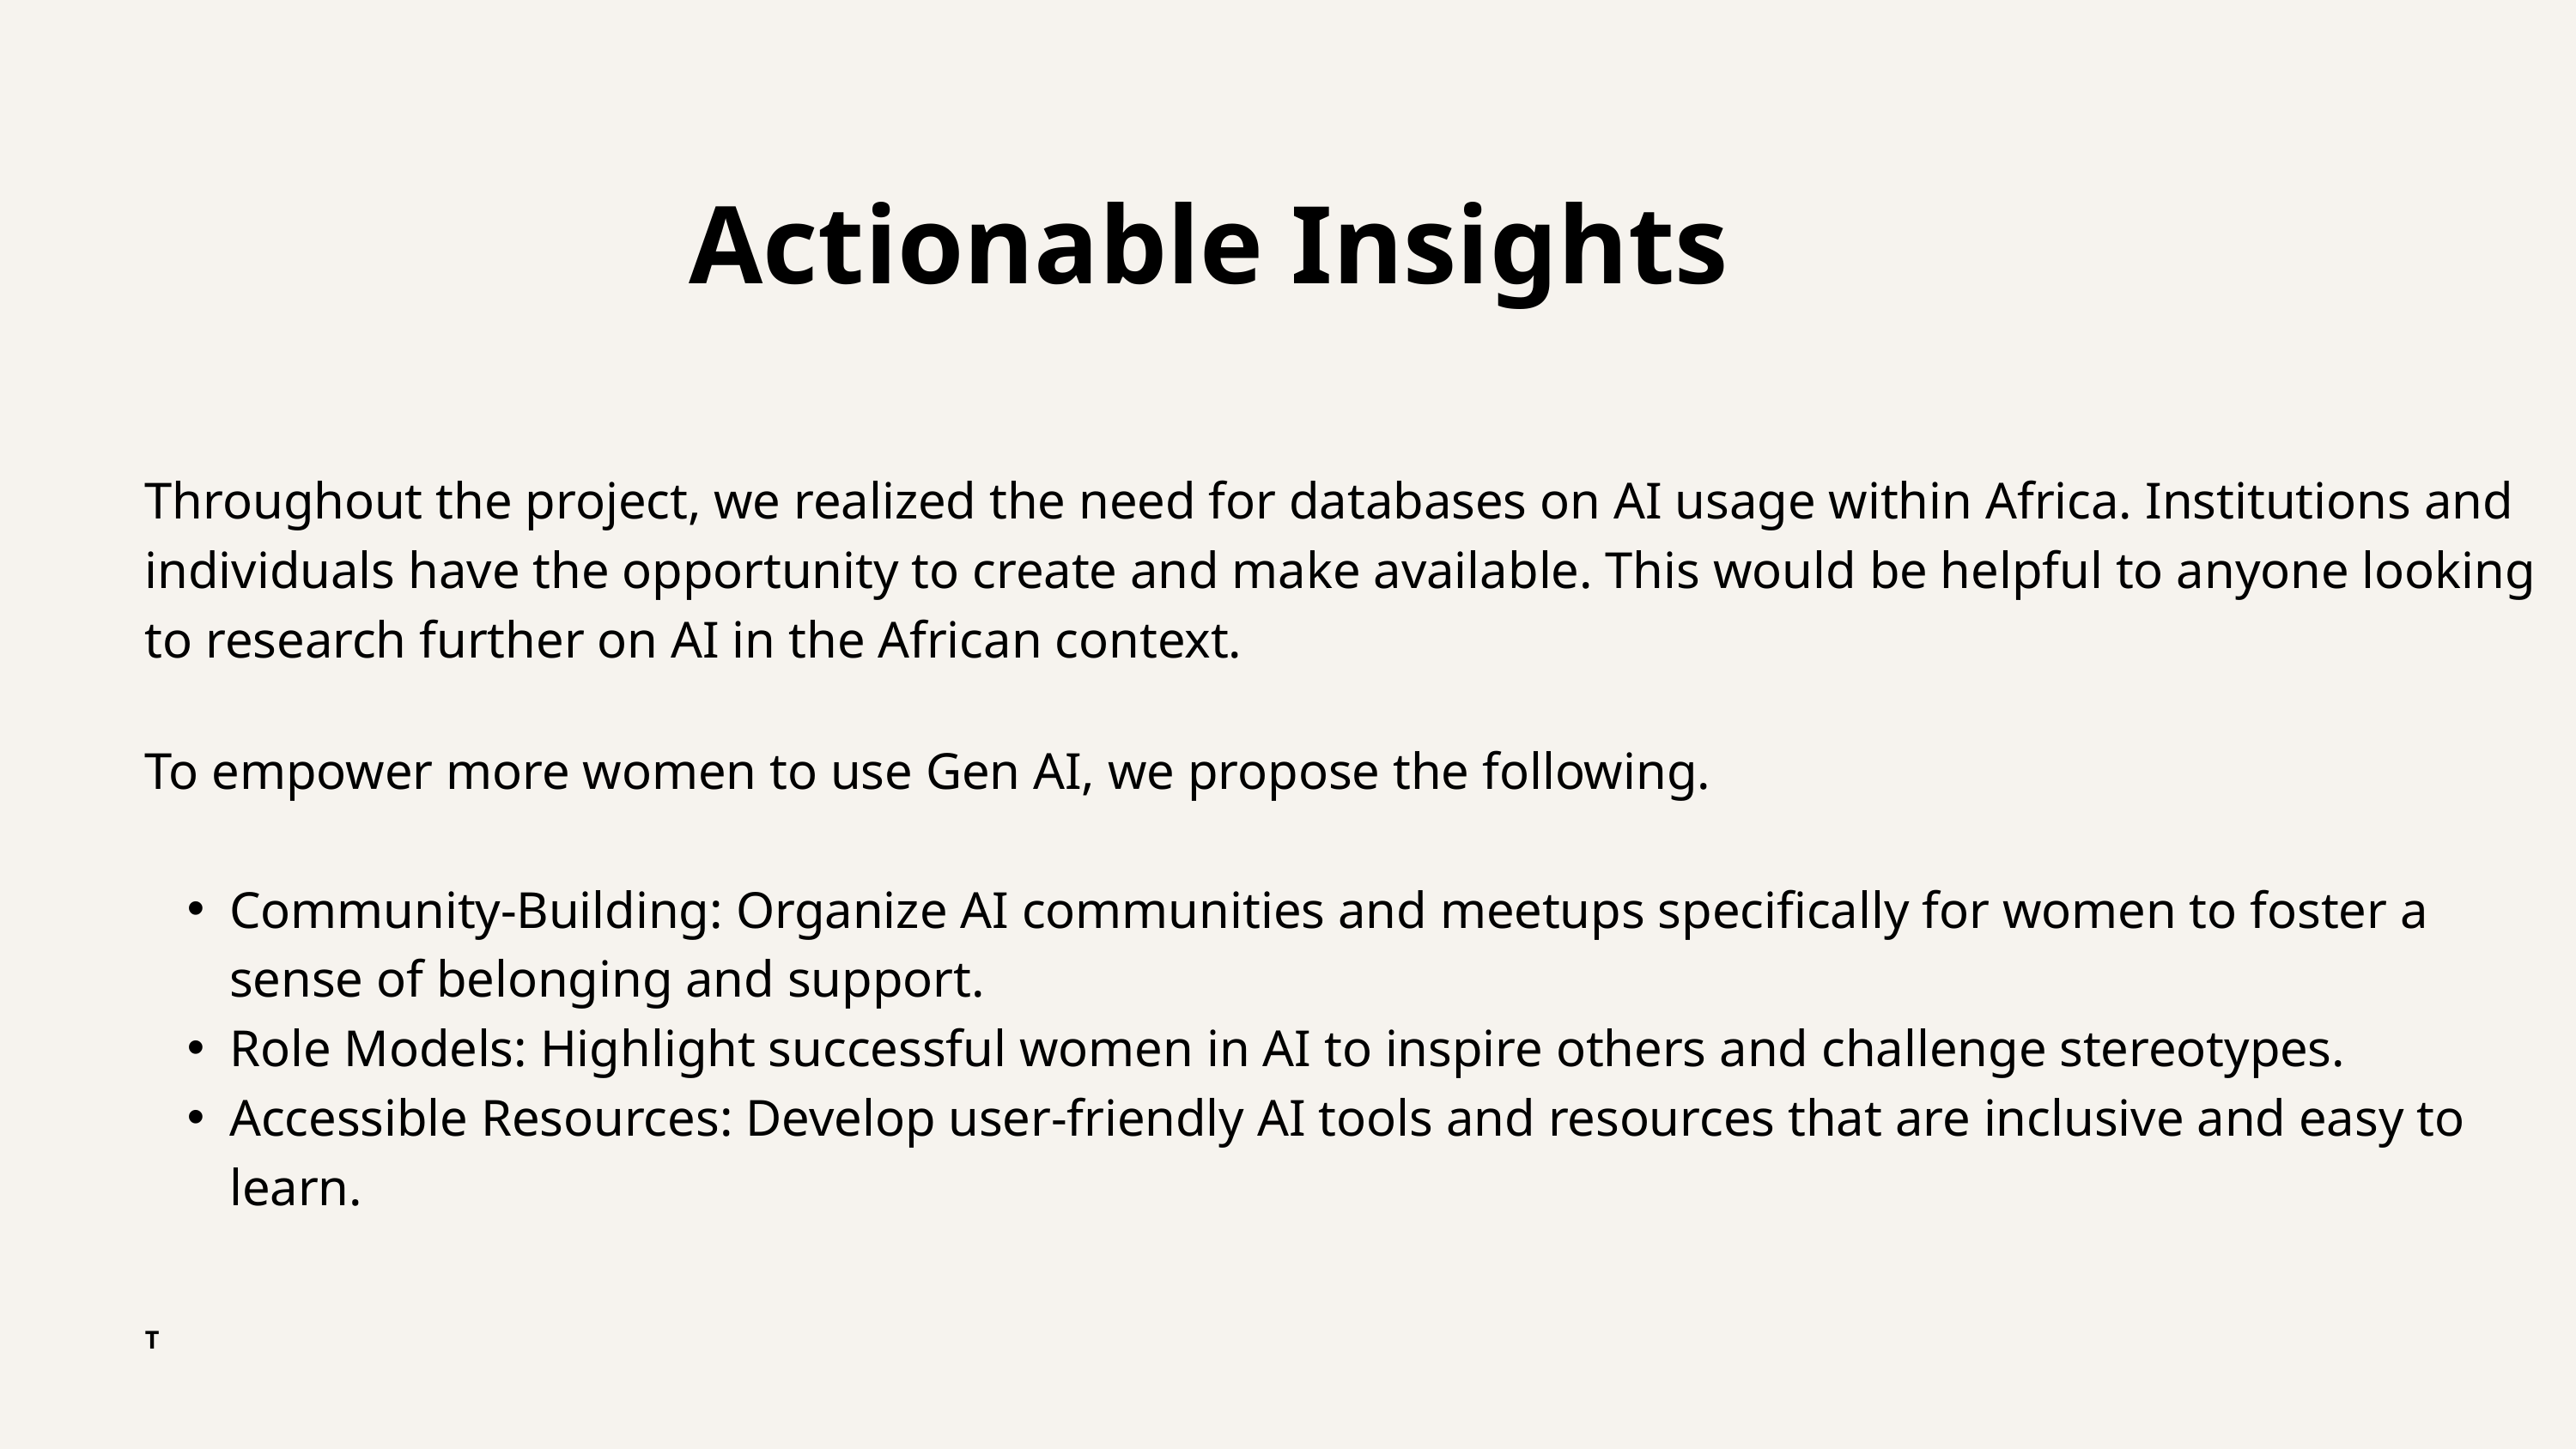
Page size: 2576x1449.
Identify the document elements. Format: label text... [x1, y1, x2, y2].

text_box Throughout the project, we realized the need for databases on AI usage within Africa. Institutions and individuals have the opportunity to create and make available. This would be helpful to anyone looking to research further on AI in the African context. To empower more women to use Gen AI, we propose the following. Community-Building: Organize AI communities and meetups specifically for women to foster a sense of belonging and support. Role Models: Highlight successful women in AI to inspire others and challenge stereotypes. Accessible Resources: Develop user-friendly AI tools and resources that are inclusive and easy to learn. T [144, 390, 2554, 1389]
text_box Actionable Insights [519, 155, 1899, 306]
